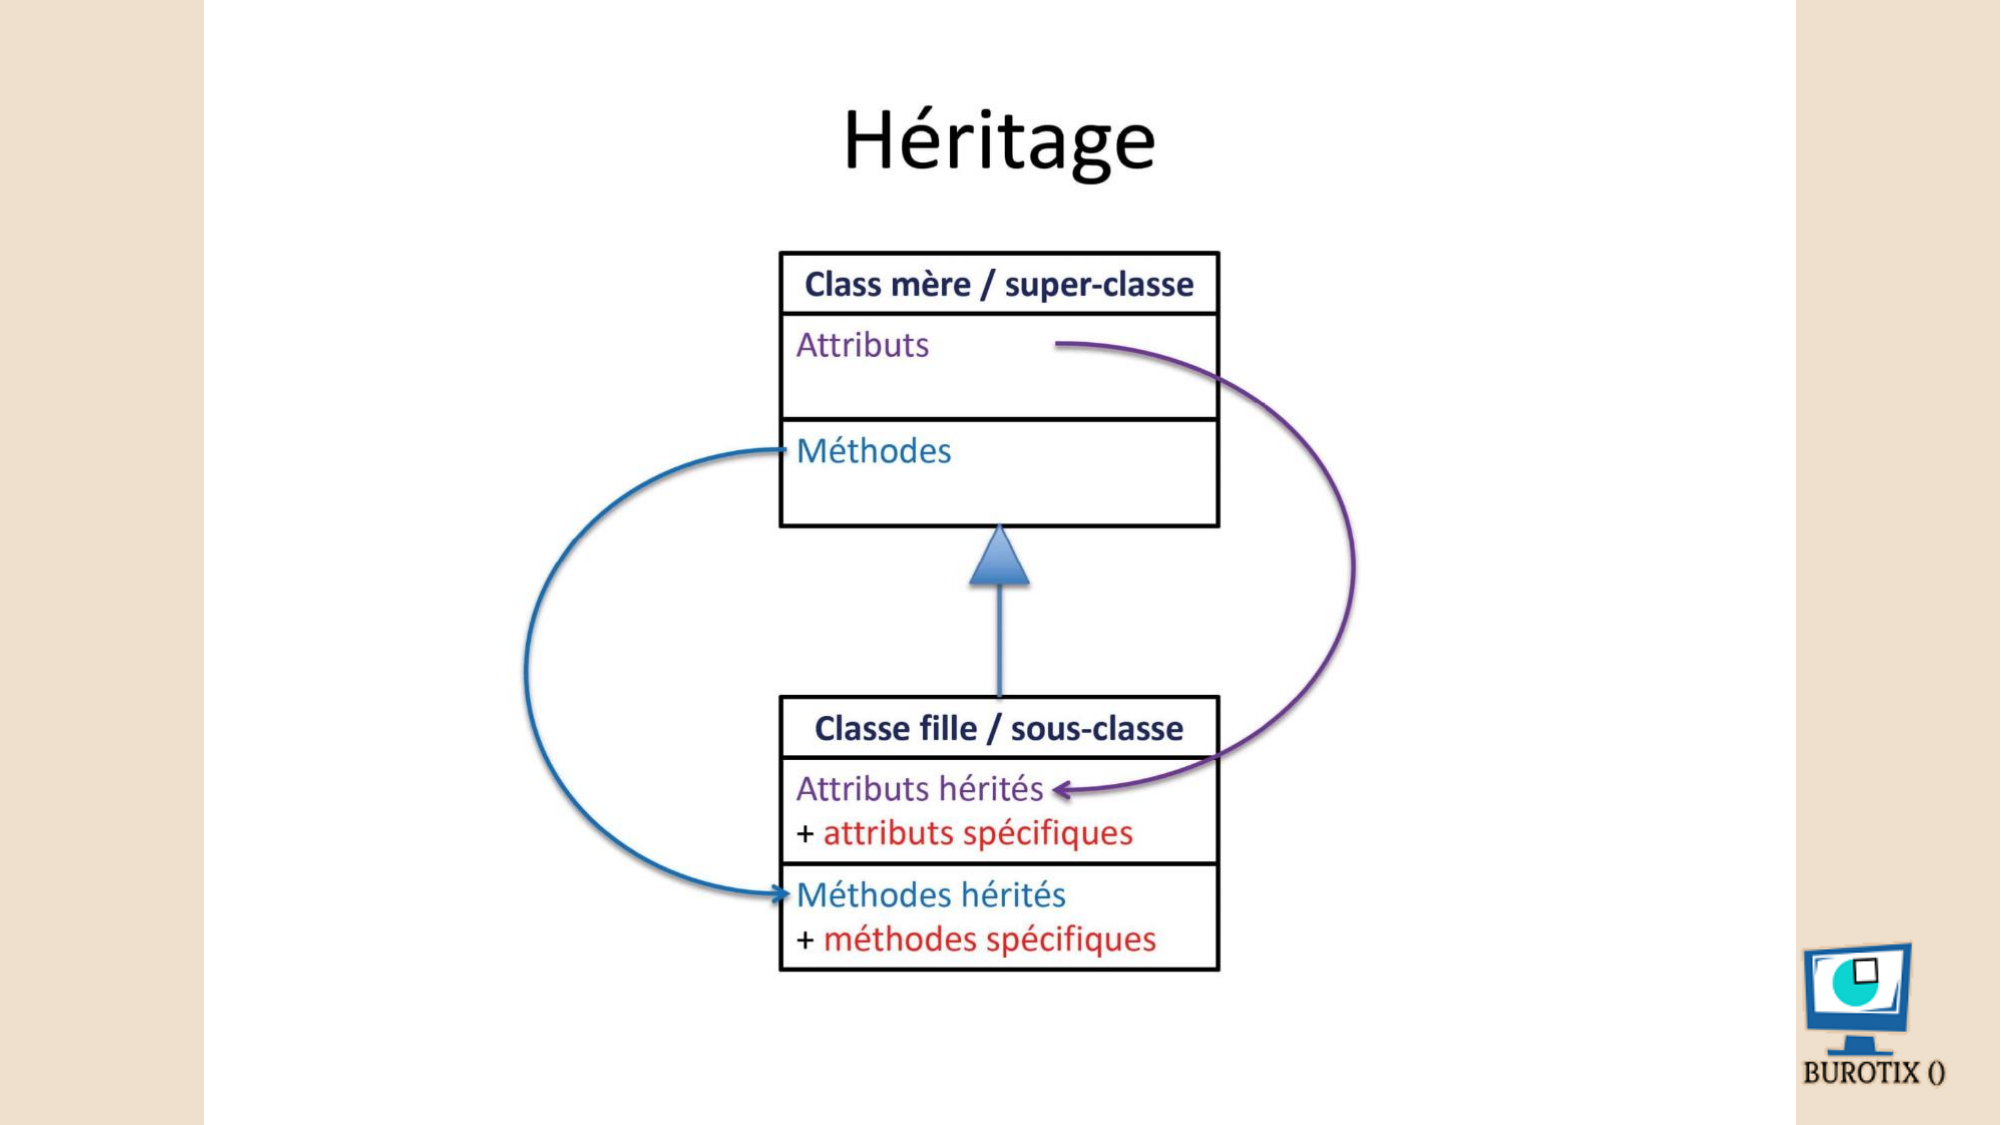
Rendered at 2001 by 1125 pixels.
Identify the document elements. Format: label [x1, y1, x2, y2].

picture [204, 0, 1949, 1125]
